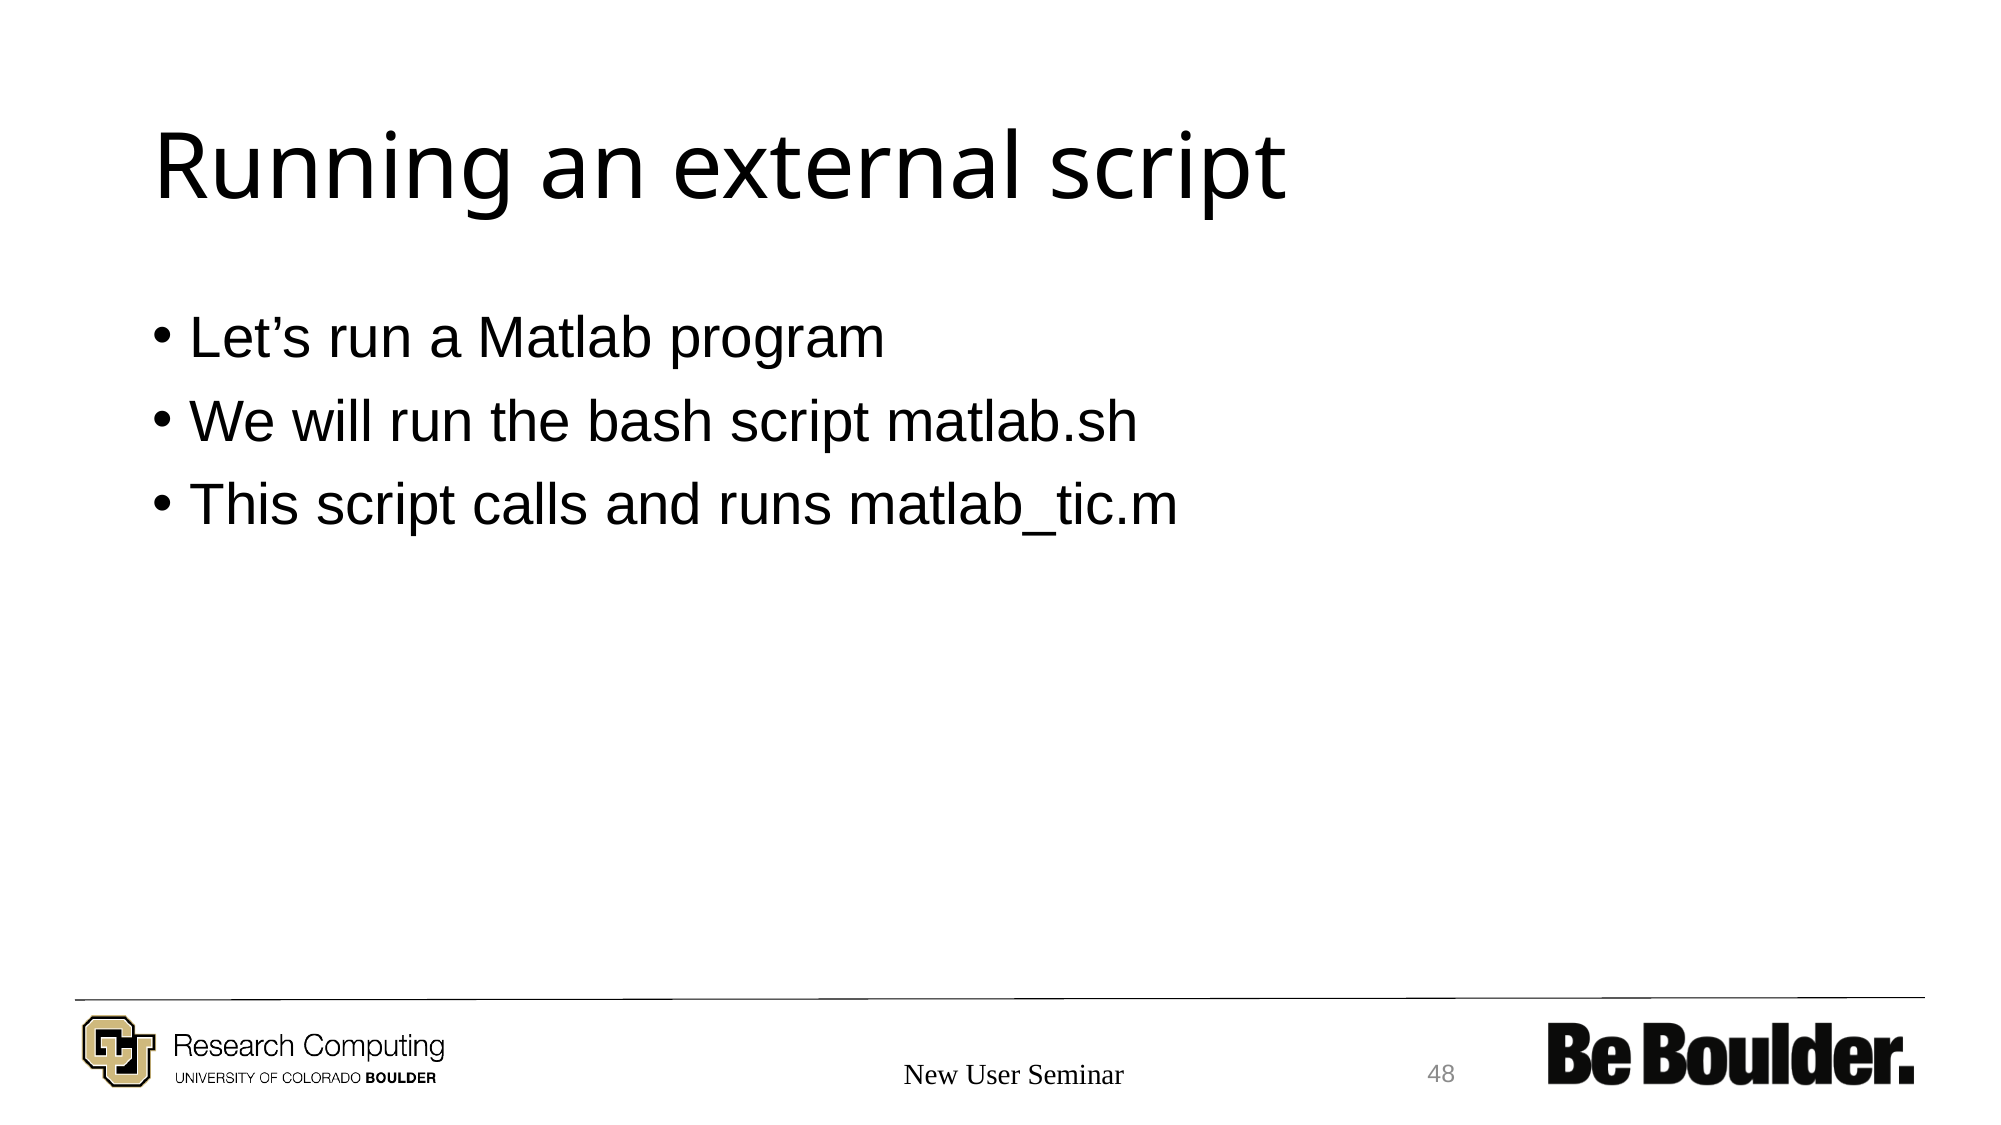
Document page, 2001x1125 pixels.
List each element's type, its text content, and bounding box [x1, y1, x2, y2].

slide_number 48 [1412, 1042, 1525, 1103]
picture [1524, 1015, 1938, 1088]
footer New User Seminar [676, 1042, 1352, 1103]
list Let’s run a Matlab program We will run the bash script matlab.sh This script calls and runs matlab_tic.m [137, 299, 1863, 983]
title Running an external script [137, 59, 1863, 278]
picture [81, 1015, 444, 1088]
